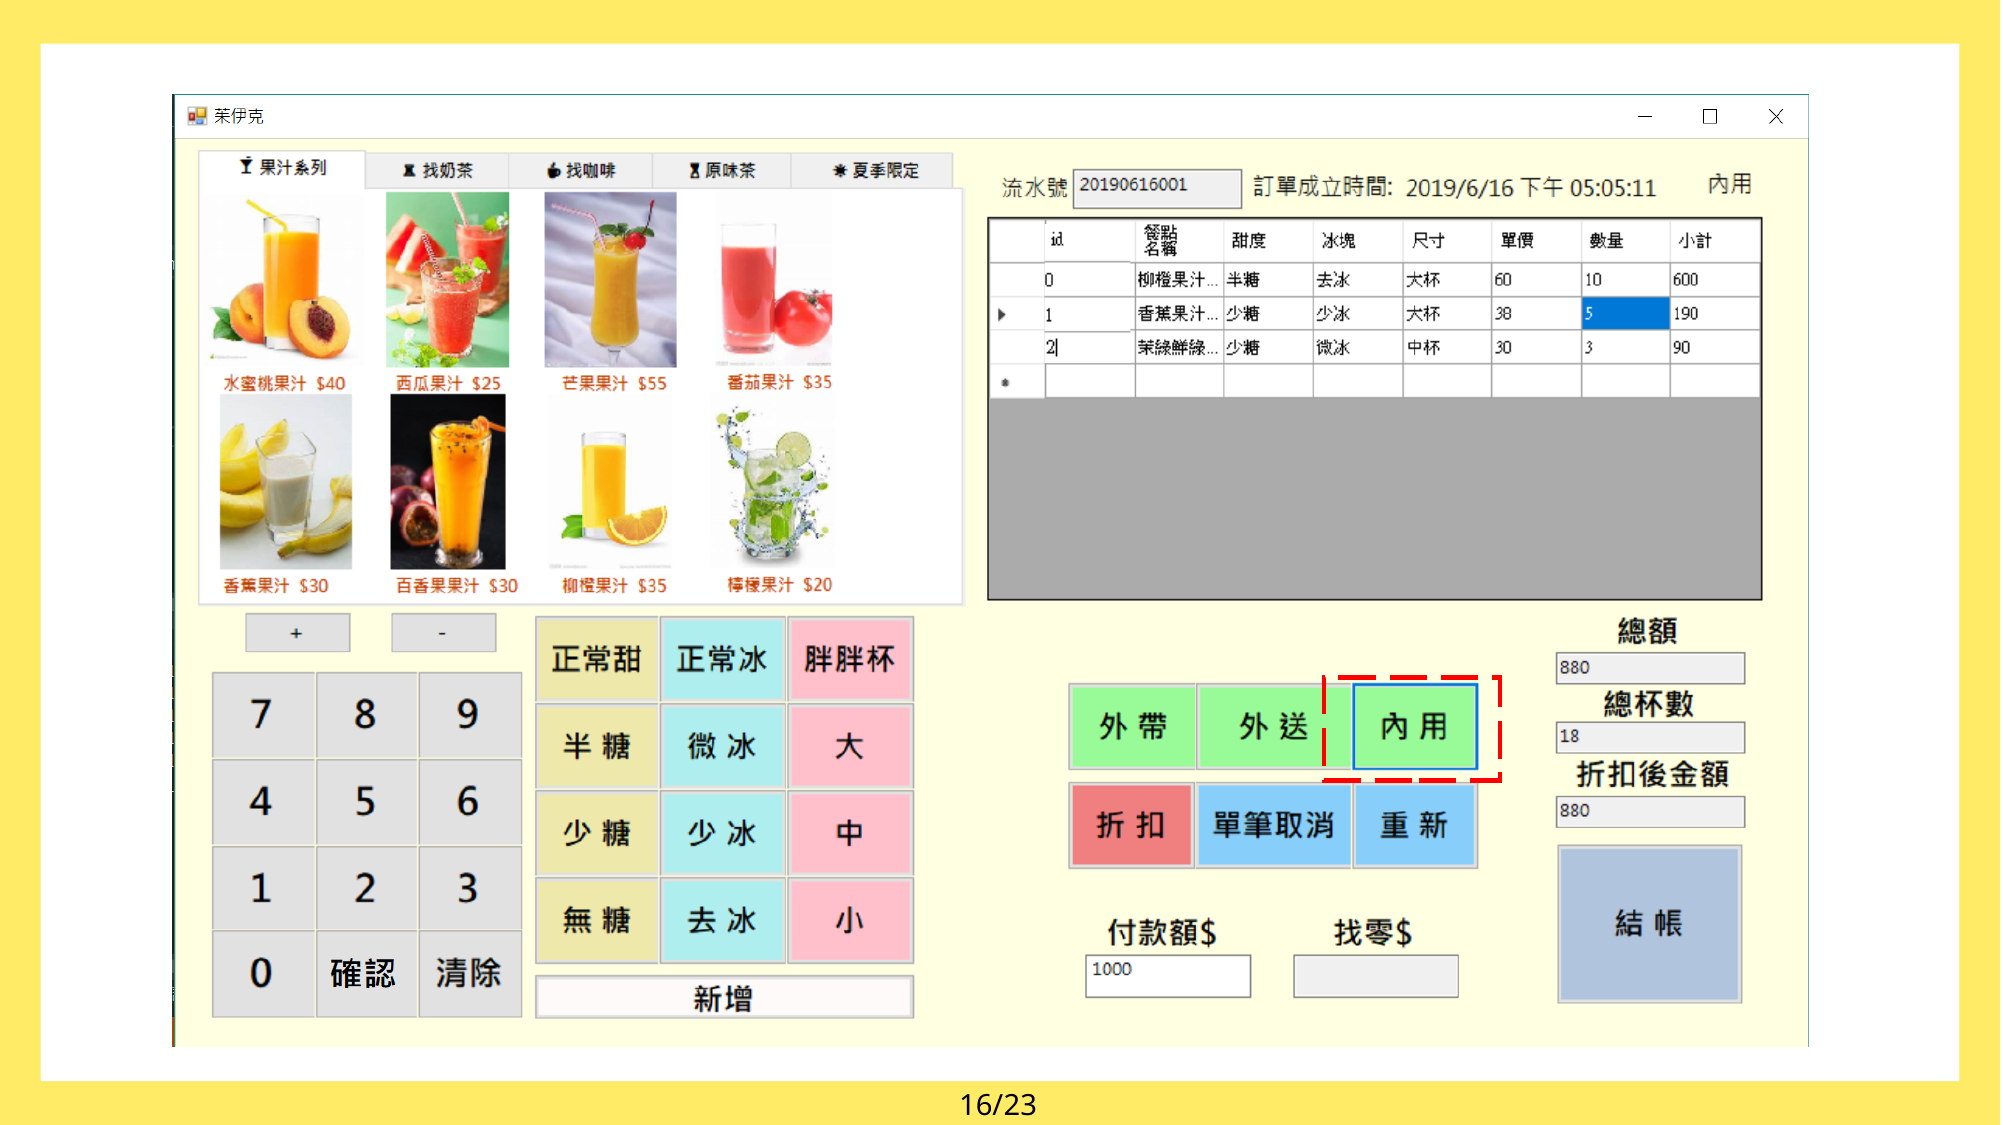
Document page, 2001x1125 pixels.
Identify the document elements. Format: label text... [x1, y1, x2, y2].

text_box 16/23 [859, 1078, 1138, 1125]
picture [172, 94, 1809, 1048]
